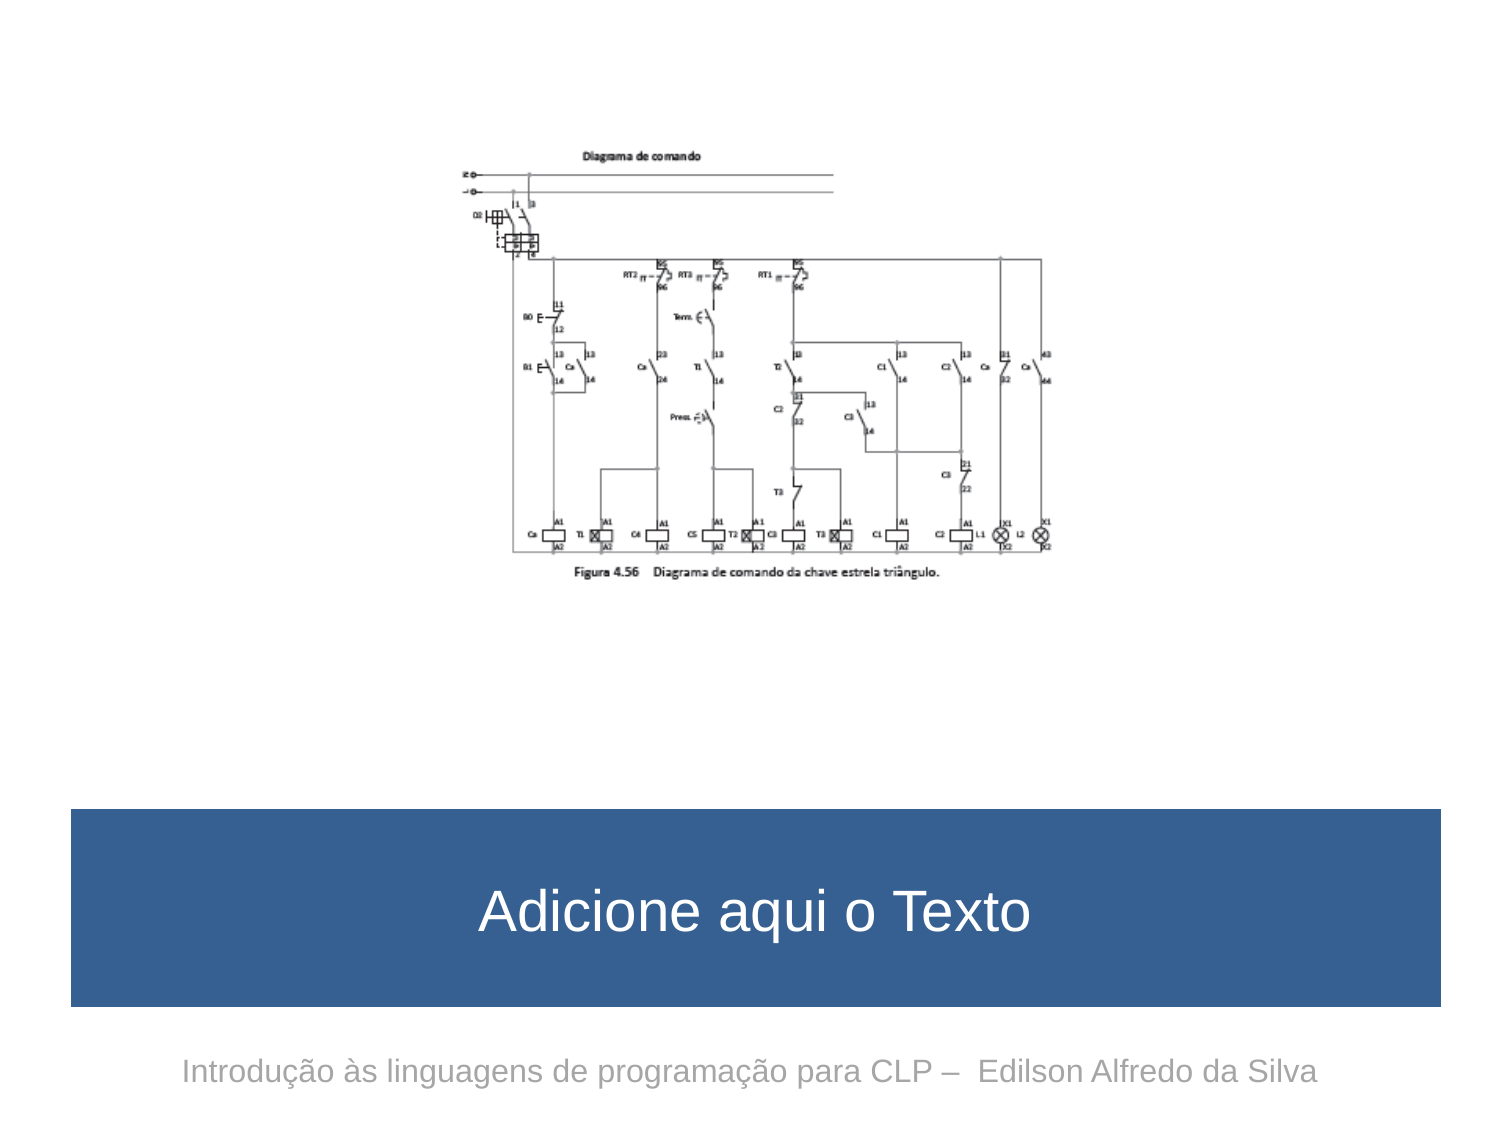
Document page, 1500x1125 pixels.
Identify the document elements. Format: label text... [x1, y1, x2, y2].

text_box Adicione aqui o Texto [70, 808, 1442, 1008]
footer Introdução às linguagens de programação para CLP – Edilson Alfredo da Silva [0, 1042, 1500, 1103]
picture [417, 136, 1083, 597]
